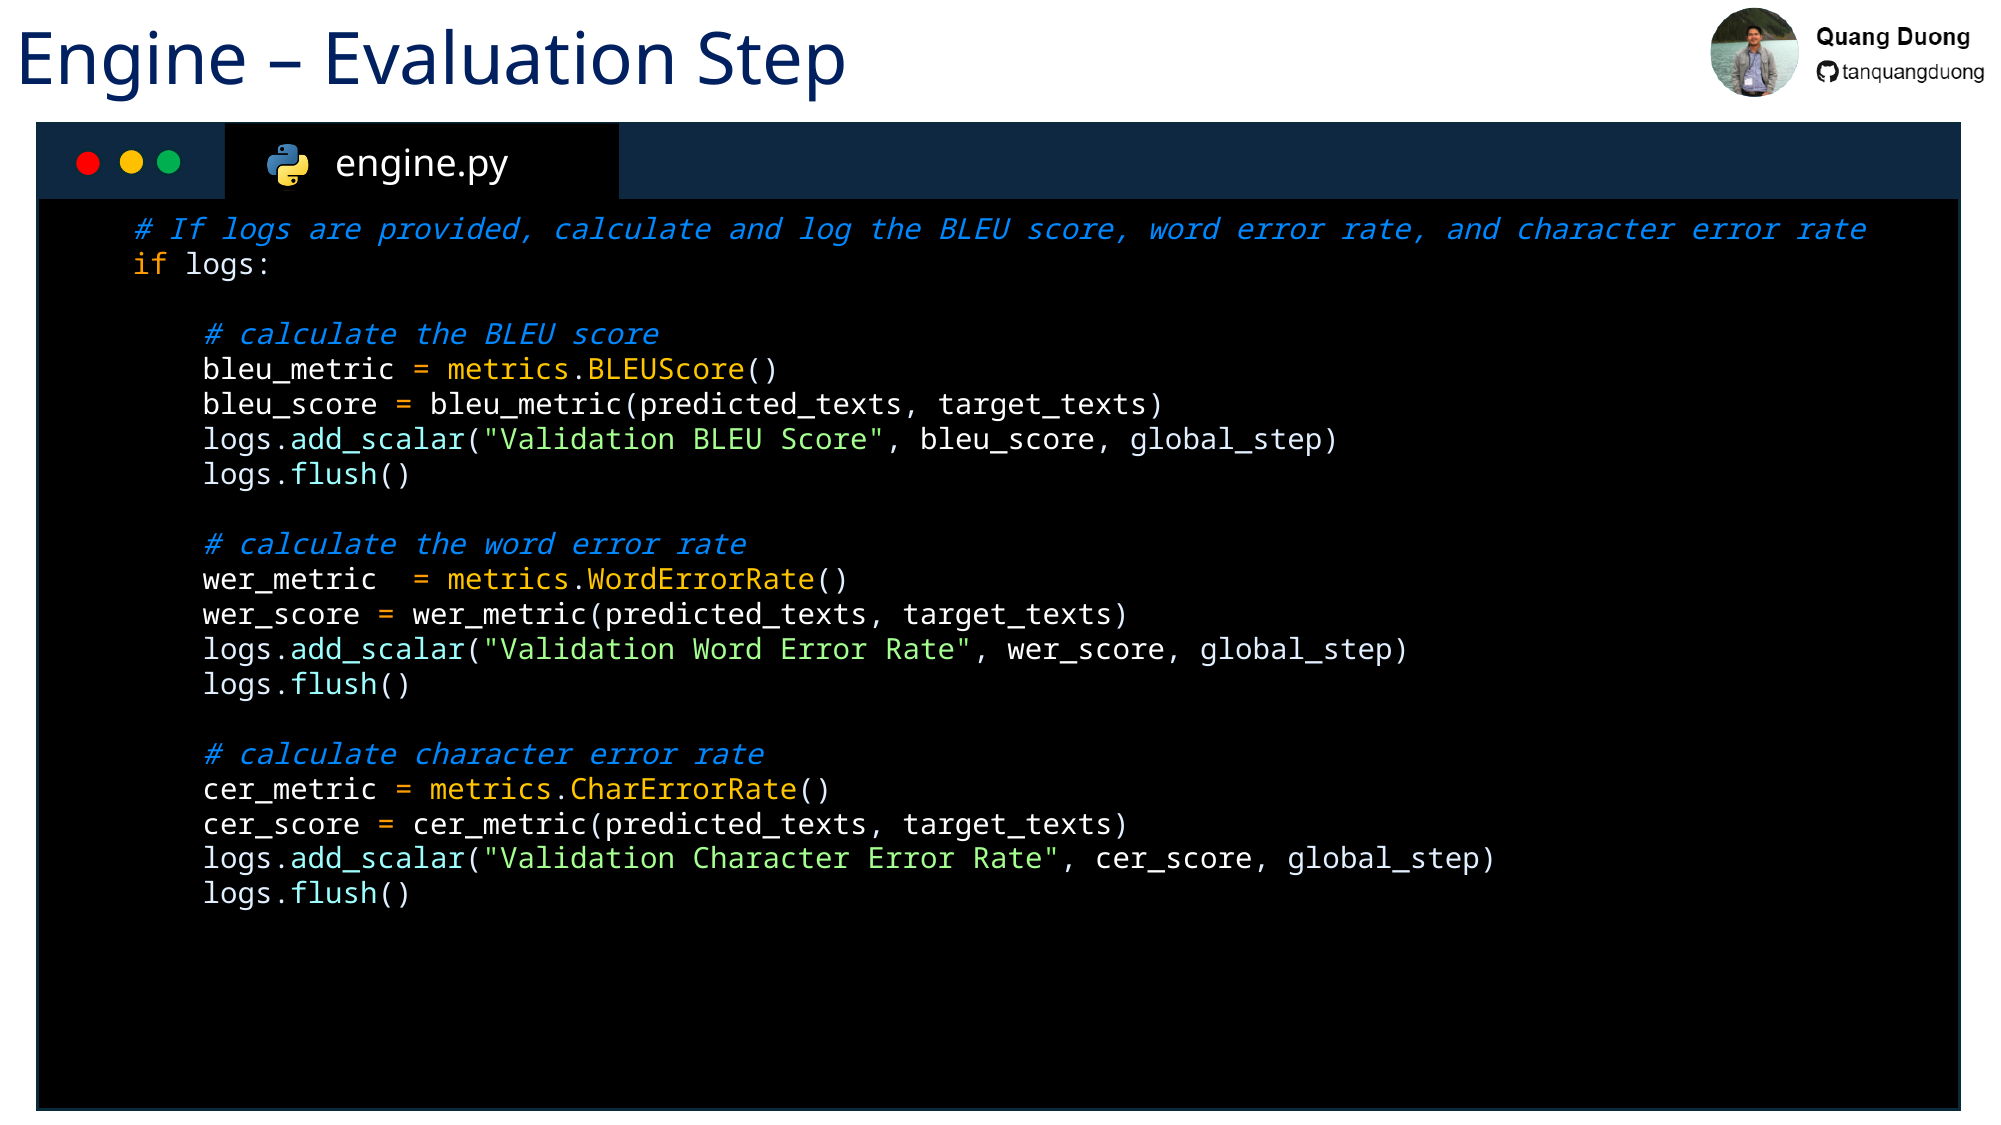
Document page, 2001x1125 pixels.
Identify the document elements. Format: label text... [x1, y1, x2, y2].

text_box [36, 122, 1962, 1111]
picture [1704, 6, 1986, 101]
picture [266, 143, 311, 192]
text_box Engine – Evaluation Step [0, 13, 1163, 108]
